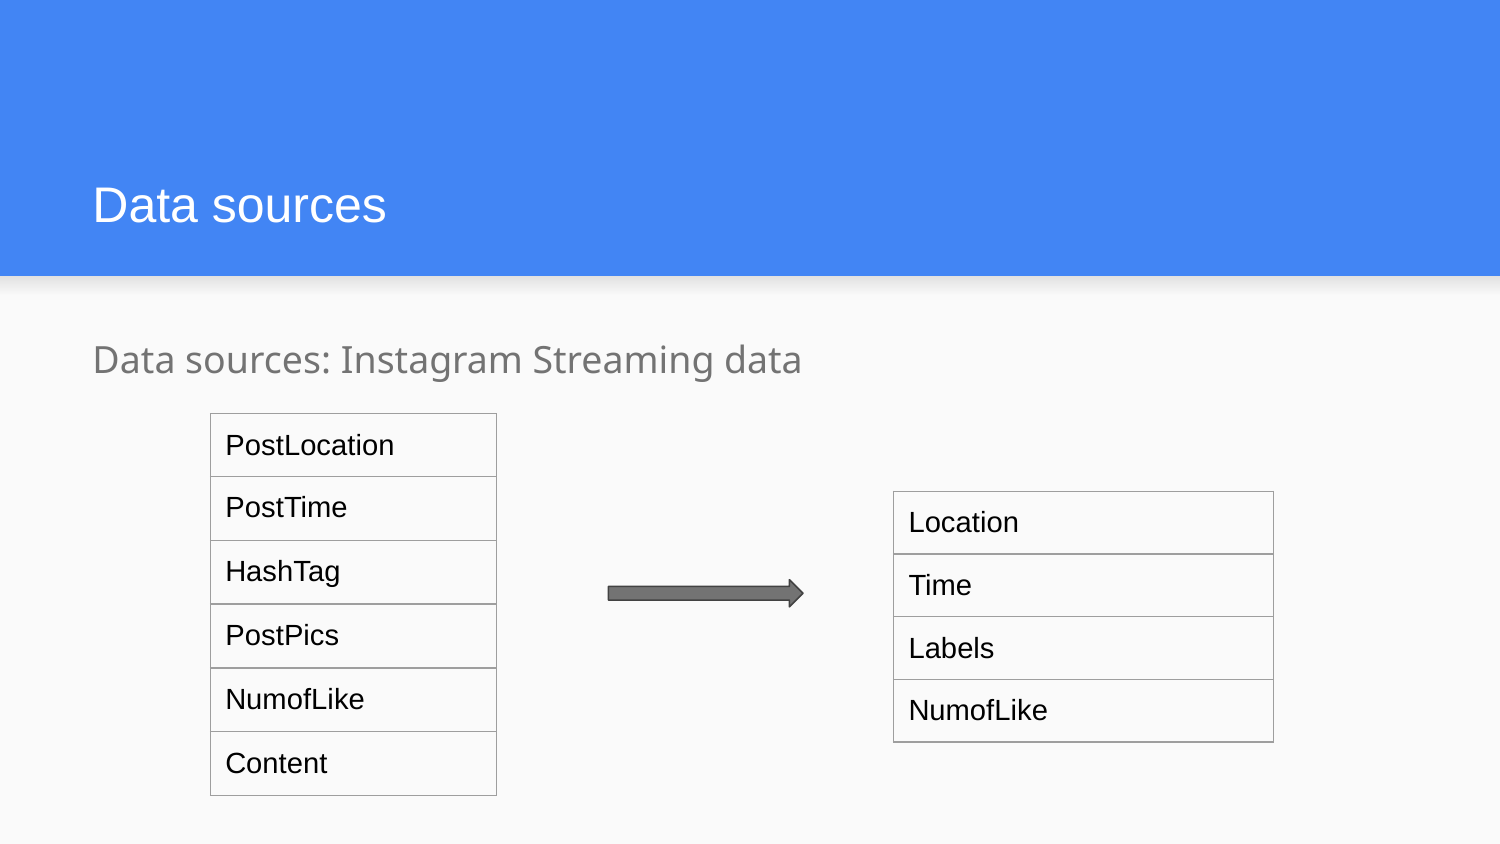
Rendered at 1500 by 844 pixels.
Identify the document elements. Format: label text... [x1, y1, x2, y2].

table_cell NumofLike [894, 680, 1273, 741]
table_cell Time [894, 555, 1273, 616]
table_cell Content [211, 732, 496, 795]
table_header Location [894, 492, 1273, 553]
title Data sources [77, 121, 1427, 248]
table_cell HashTag [211, 541, 496, 603]
table_cell PostTime [211, 477, 496, 540]
text_box [608, 579, 803, 607]
table_cell PostPics [211, 605, 496, 667]
list Data sources: Instagram Streaming data [77, 314, 1427, 760]
table_header PostLocation [211, 414, 496, 476]
table_cell Labels [894, 617, 1273, 679]
table_cell NumofLike [211, 669, 496, 731]
